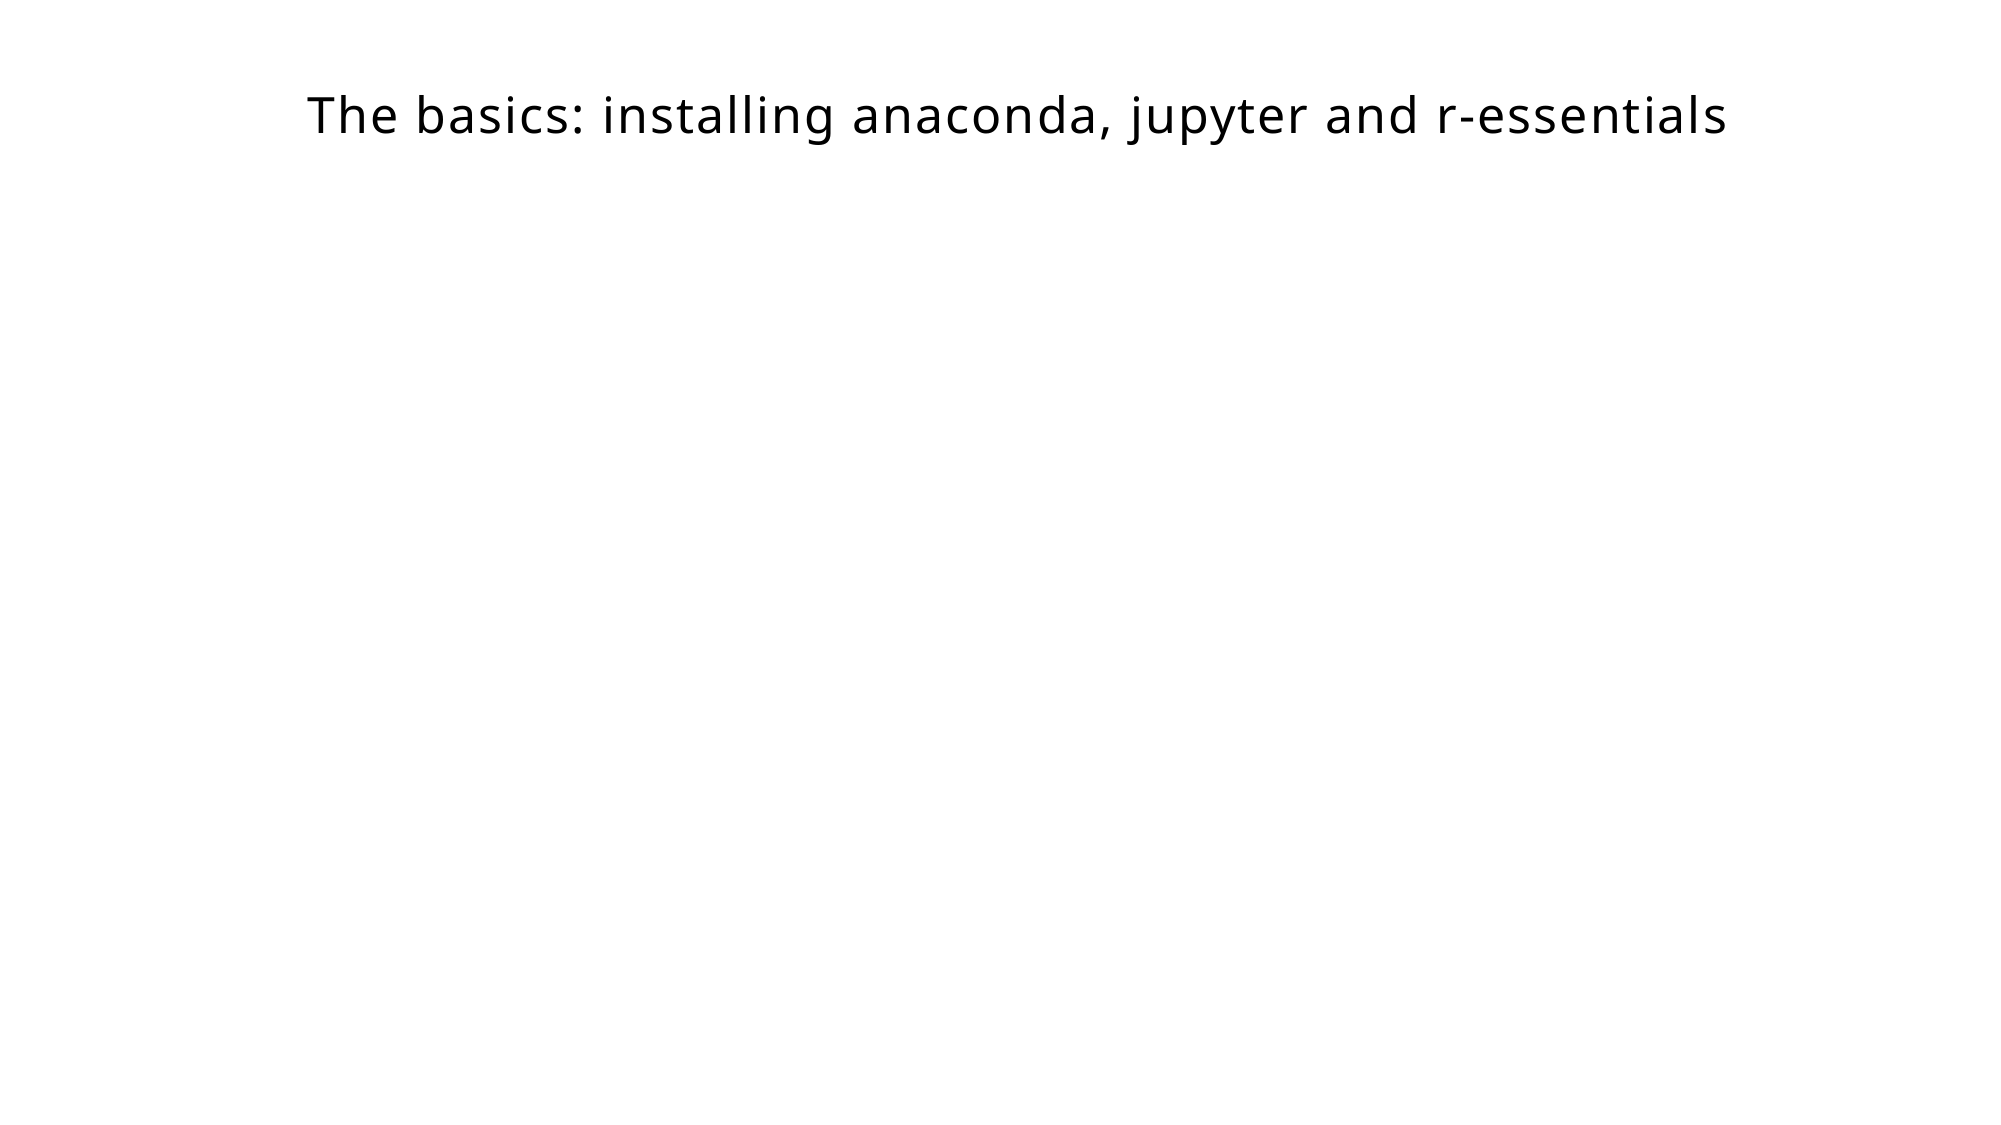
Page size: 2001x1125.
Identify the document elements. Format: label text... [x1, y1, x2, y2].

text_box The basics: installing anaconda, jupyter and r-essentials [207, 75, 1830, 151]
